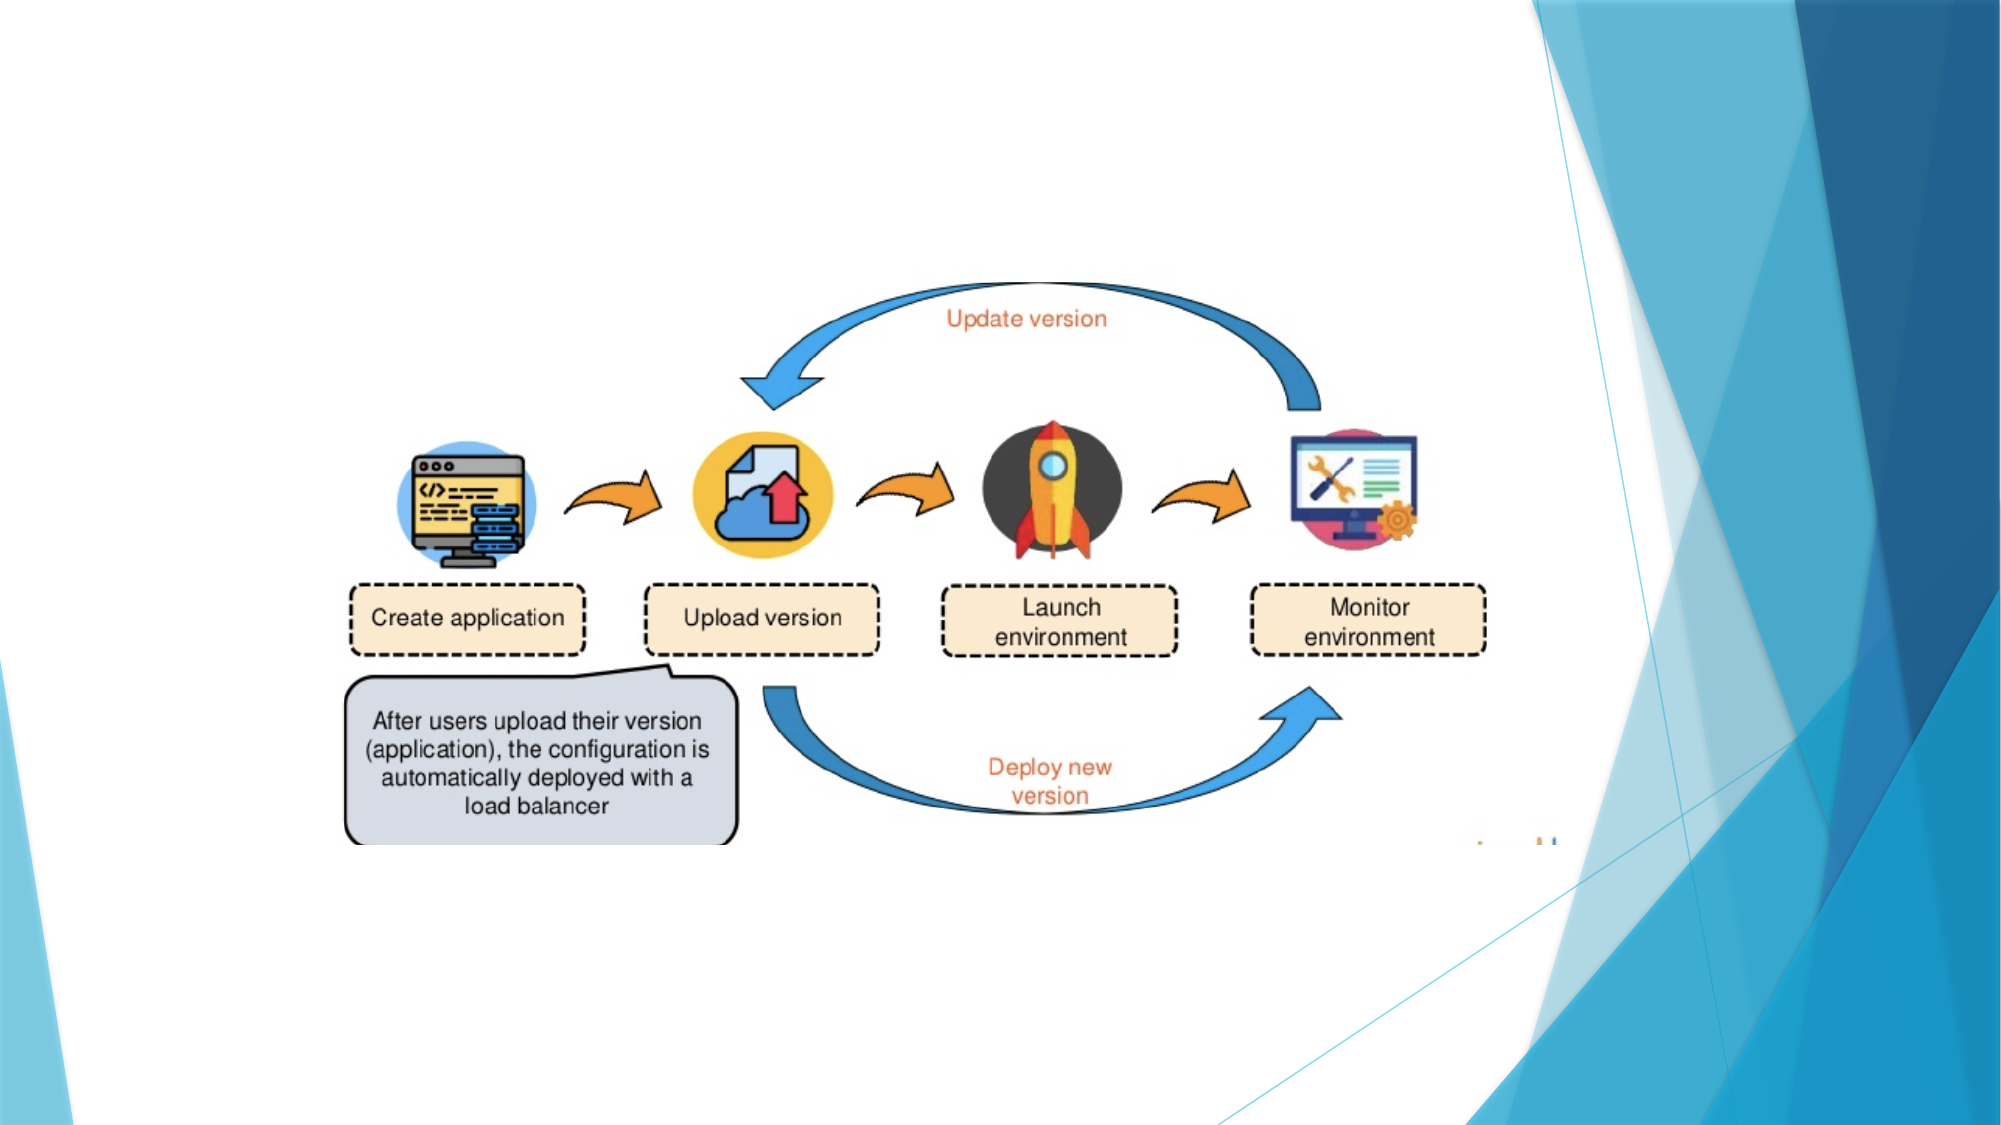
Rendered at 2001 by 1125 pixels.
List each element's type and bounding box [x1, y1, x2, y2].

list [154, 207, 1563, 846]
